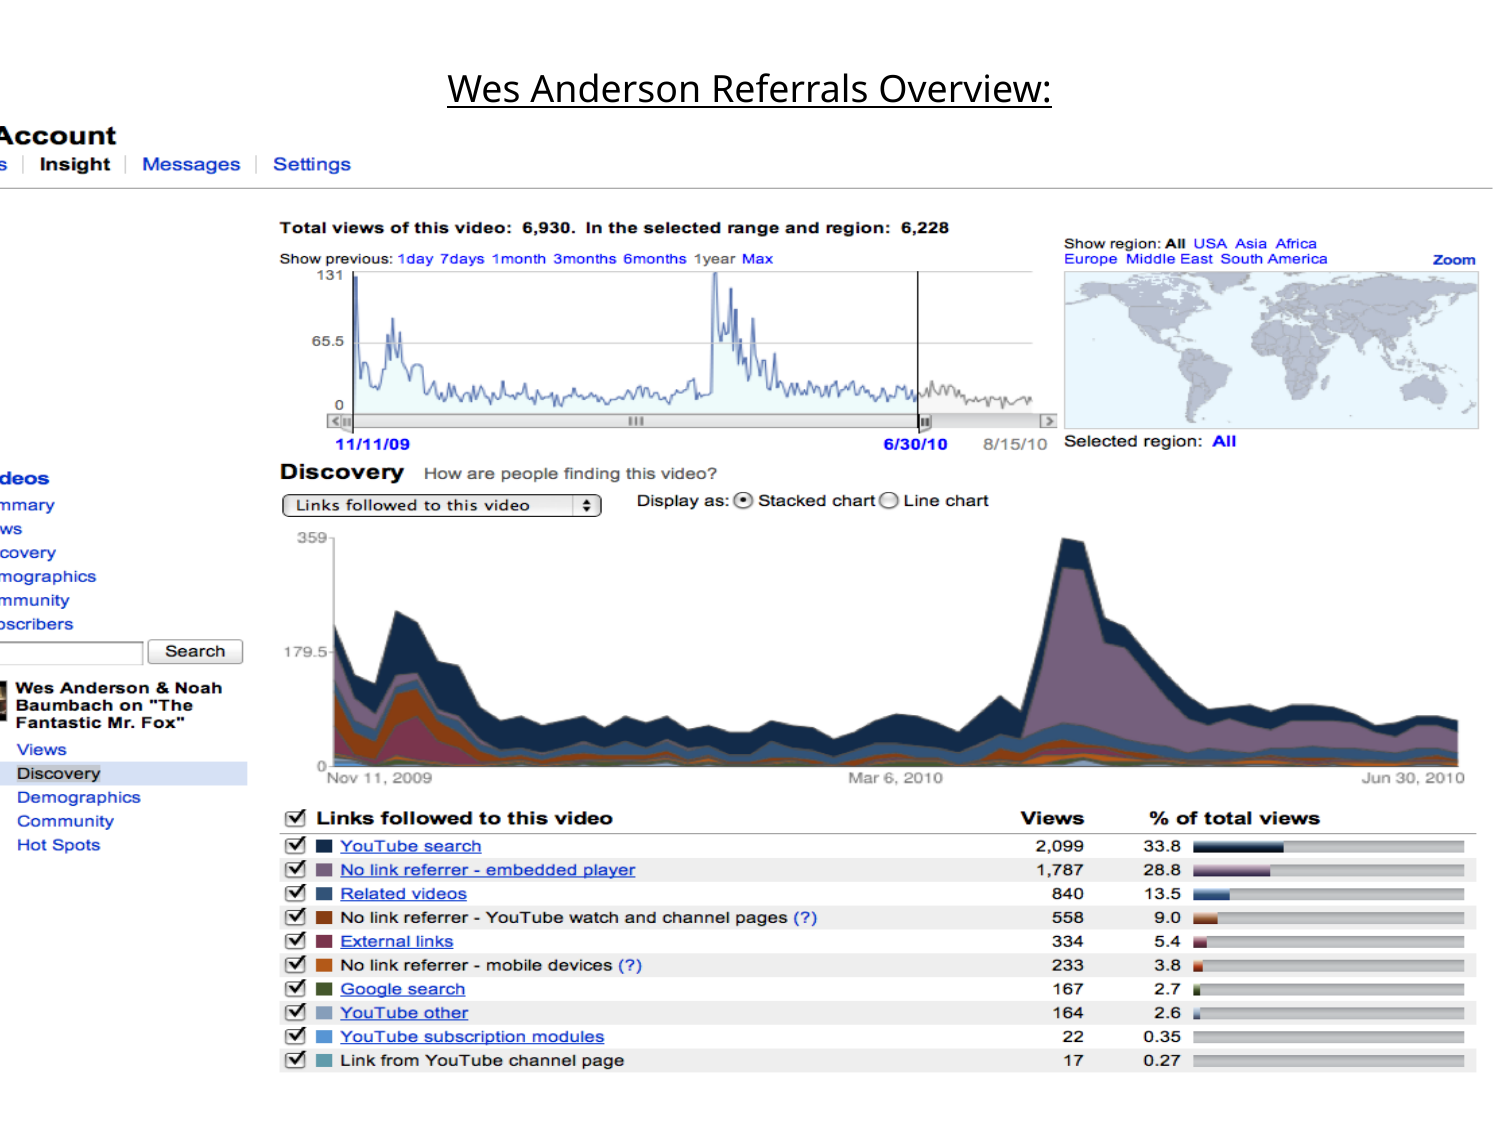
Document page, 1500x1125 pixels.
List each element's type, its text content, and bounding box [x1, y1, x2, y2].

title Wes Anderson Referrals Overview: [75, 24, 1425, 110]
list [0, 112, 1500, 1093]
